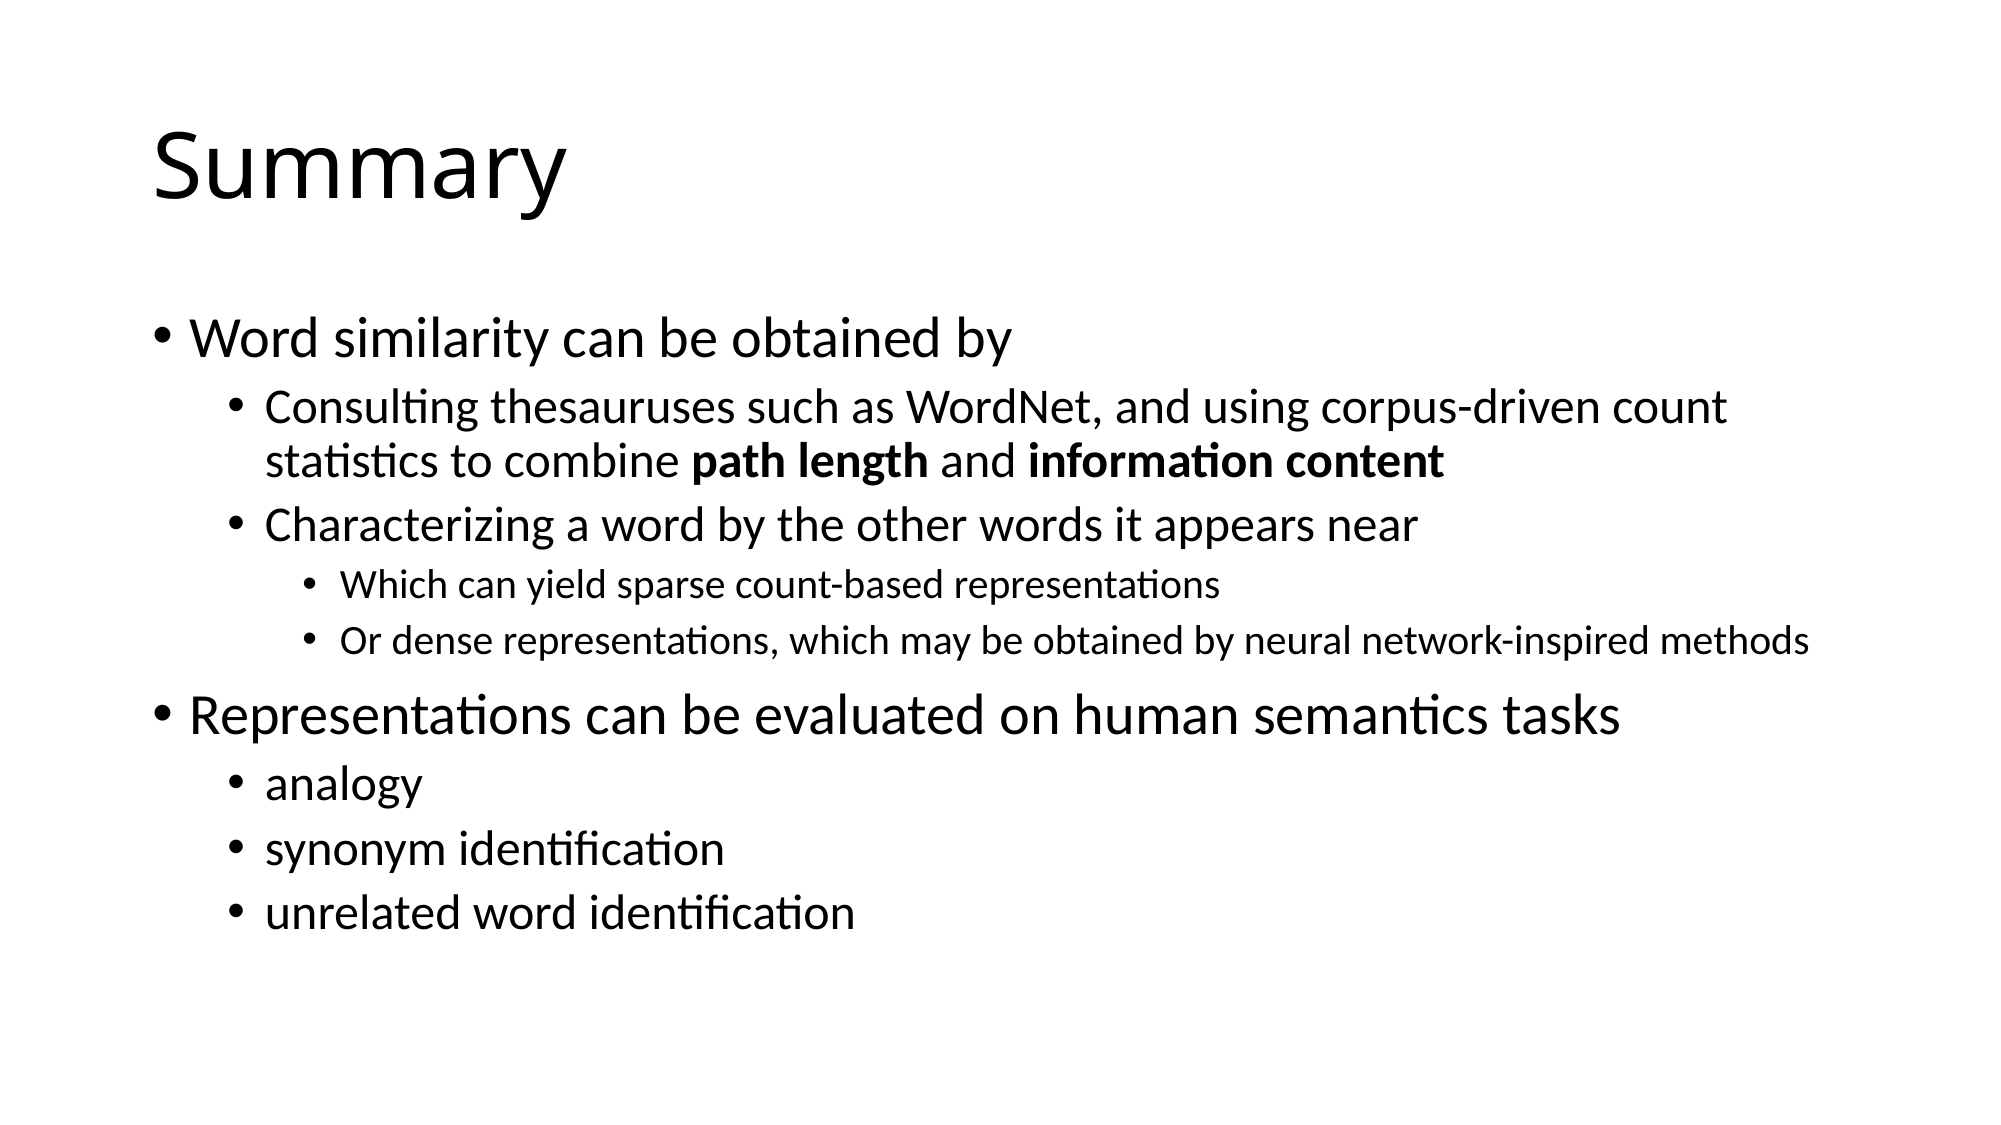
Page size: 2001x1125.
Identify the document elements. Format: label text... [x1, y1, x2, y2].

list Word similarity can be obtained by Consulting thesauruses such as WordNet, and using corpus-driven count statistics to combine path length and information content Characterizing a word by the other words it appears near Which can yield sparse count-based representations Or dense representations, which may be obtained by neural network-inspired methods Representations can be evaluated on human semantics tasks analogy synonym identification unrelated word identification [137, 299, 1863, 1014]
title Summary [137, 59, 1863, 278]
